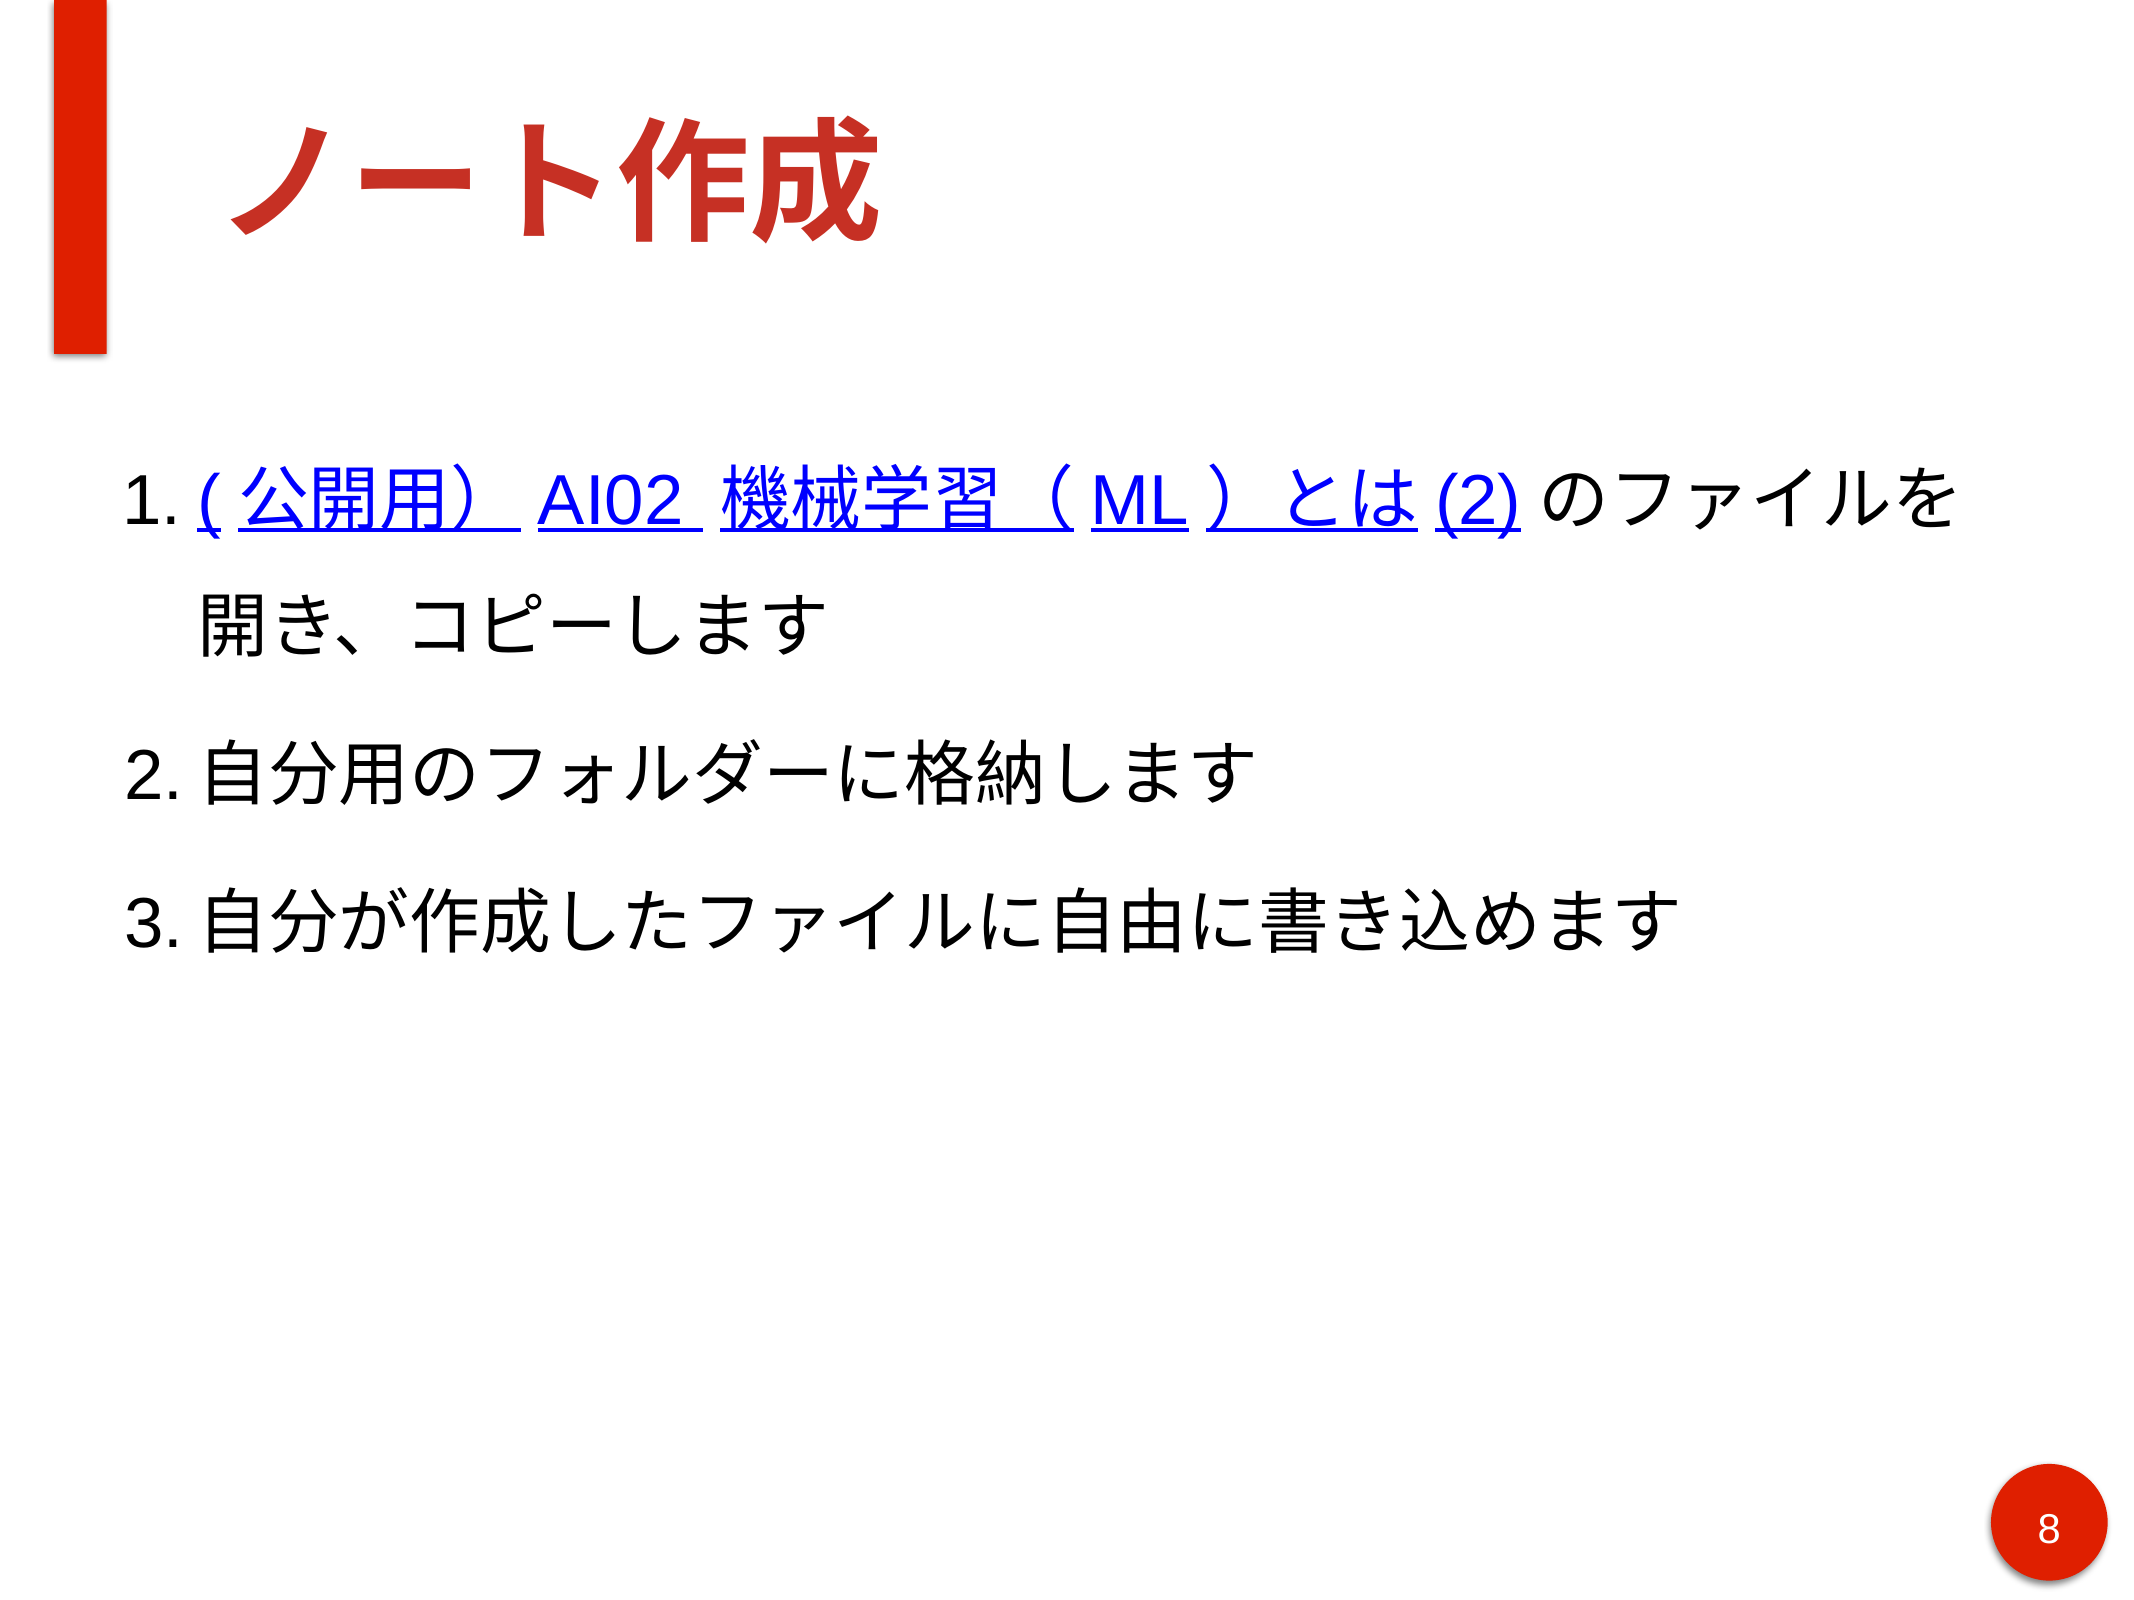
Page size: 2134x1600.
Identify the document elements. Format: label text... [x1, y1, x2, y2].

slide_number ‹#› [2012, 1493, 2087, 1552]
list (公開用）AI02 機械学習（ML）とは(2)のファイルを 開き、コピーします 自分用のフォルダーに格納します 自分が作成したファイルに自由に書き込めます [114, 402, 2067, 1567]
title ノート作成 [208, 11, 1927, 343]
